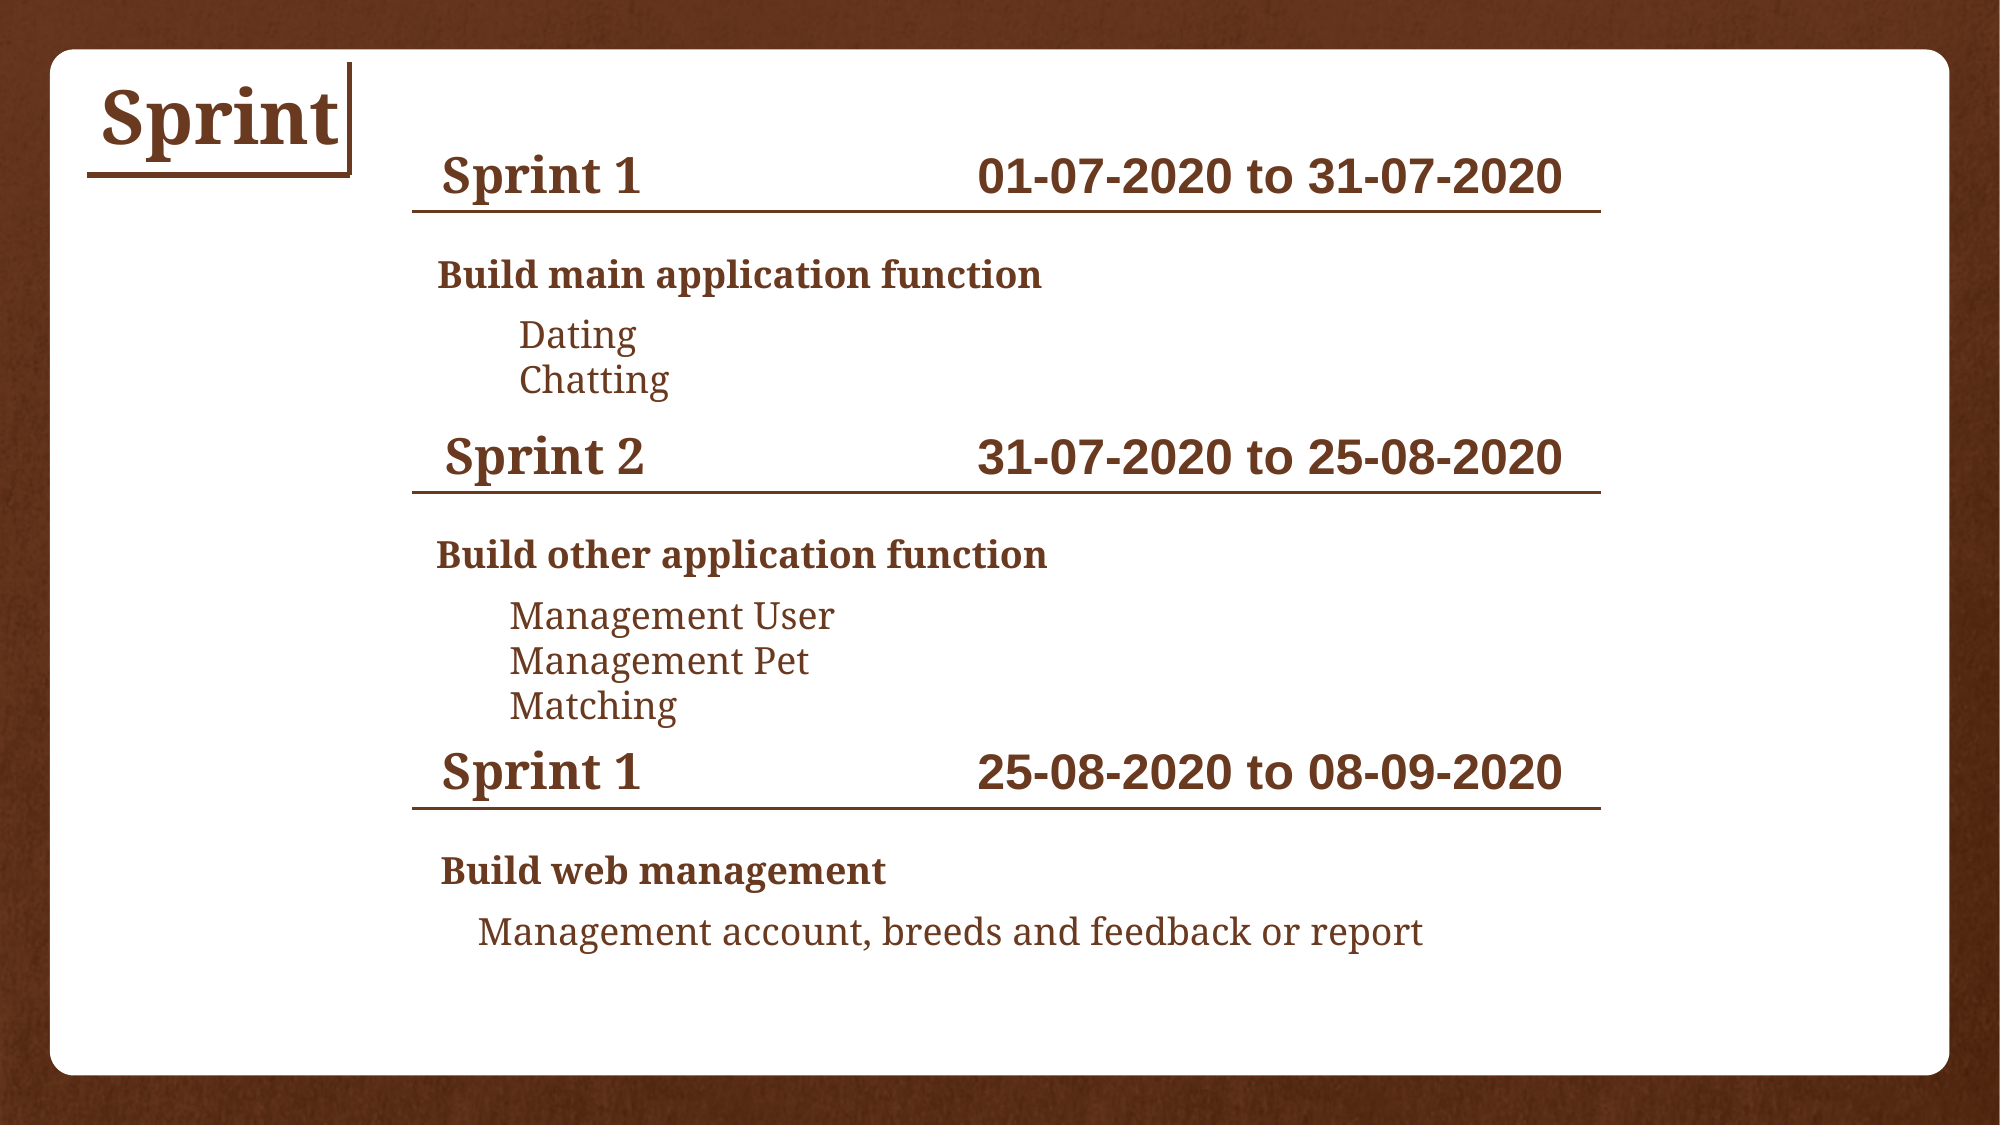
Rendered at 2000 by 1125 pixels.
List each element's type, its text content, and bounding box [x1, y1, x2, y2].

text_box Management account, breeds and feedback or report [462, 900, 1440, 1006]
text_box Management User Management Pet Matching [494, 584, 851, 735]
text_box Build main application function [422, 243, 1058, 303]
text_box 01-07-2020 to 31-07-2020 [962, 136, 1579, 210]
text_box Dating Chatting [504, 303, 685, 409]
text_box Build other application function [421, 524, 1064, 584]
text_box Build web management [425, 839, 902, 900]
text_box 31-07-2020 to 25-08-2020 [962, 416, 1579, 491]
text_box Sprint 1 [428, 136, 658, 210]
text_box Sprint 2 [431, 416, 661, 491]
text_box Sprint [87, 62, 850, 200]
text_box Sprint 1 [428, 732, 658, 807]
text_box 25-08-2020 to 08-09-2020 [962, 732, 1579, 807]
